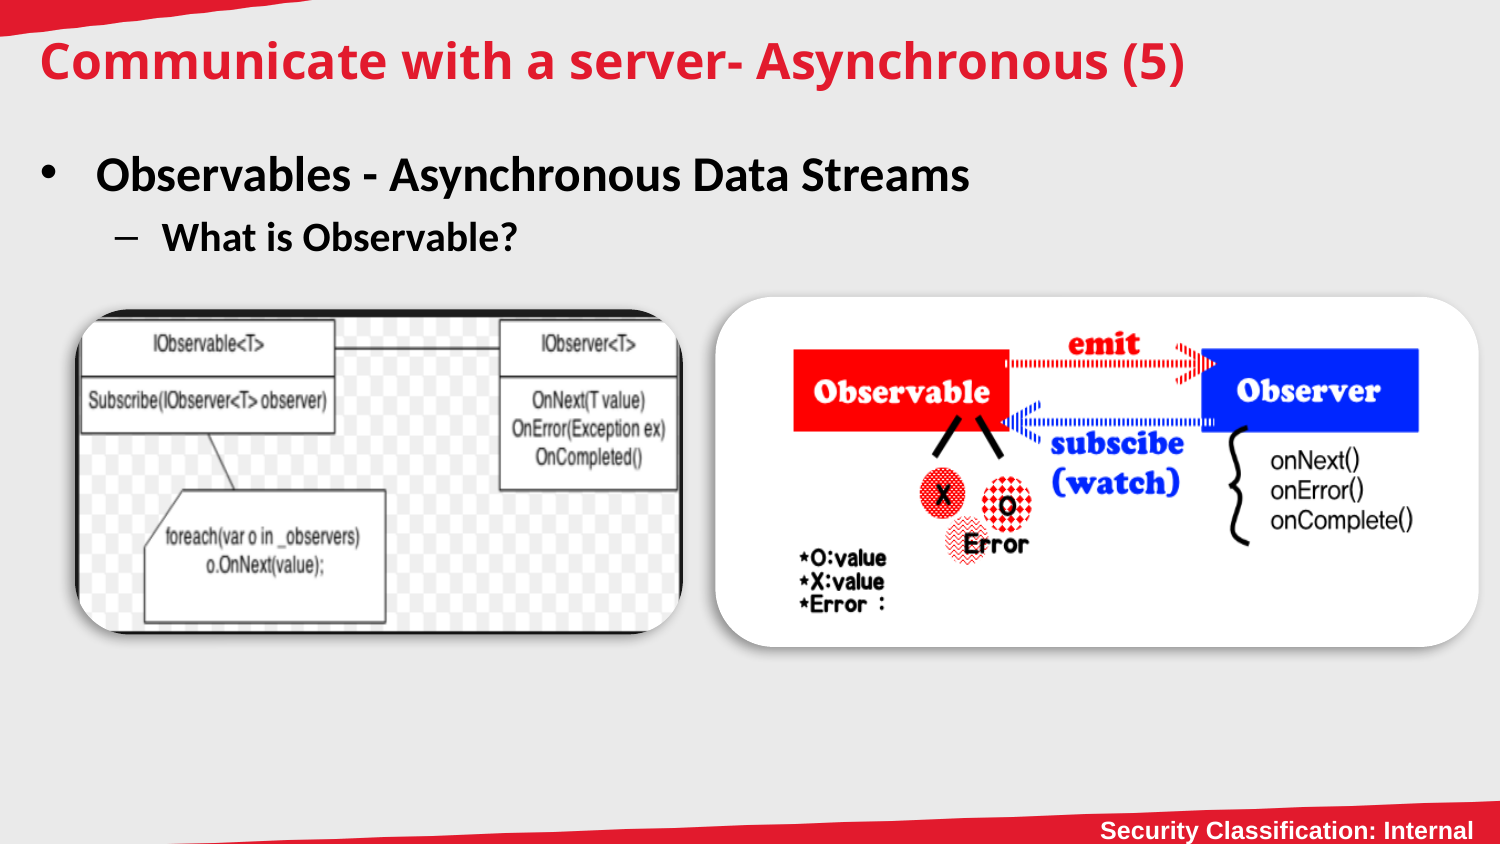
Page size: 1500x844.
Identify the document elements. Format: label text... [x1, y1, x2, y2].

list Observables - Asynchronous Data Streams What is Observable? [24, 134, 1488, 822]
picture [0, 0, 1500, 844]
title Communicate with a server- Asynchronous (5) [24, 21, 1488, 96]
